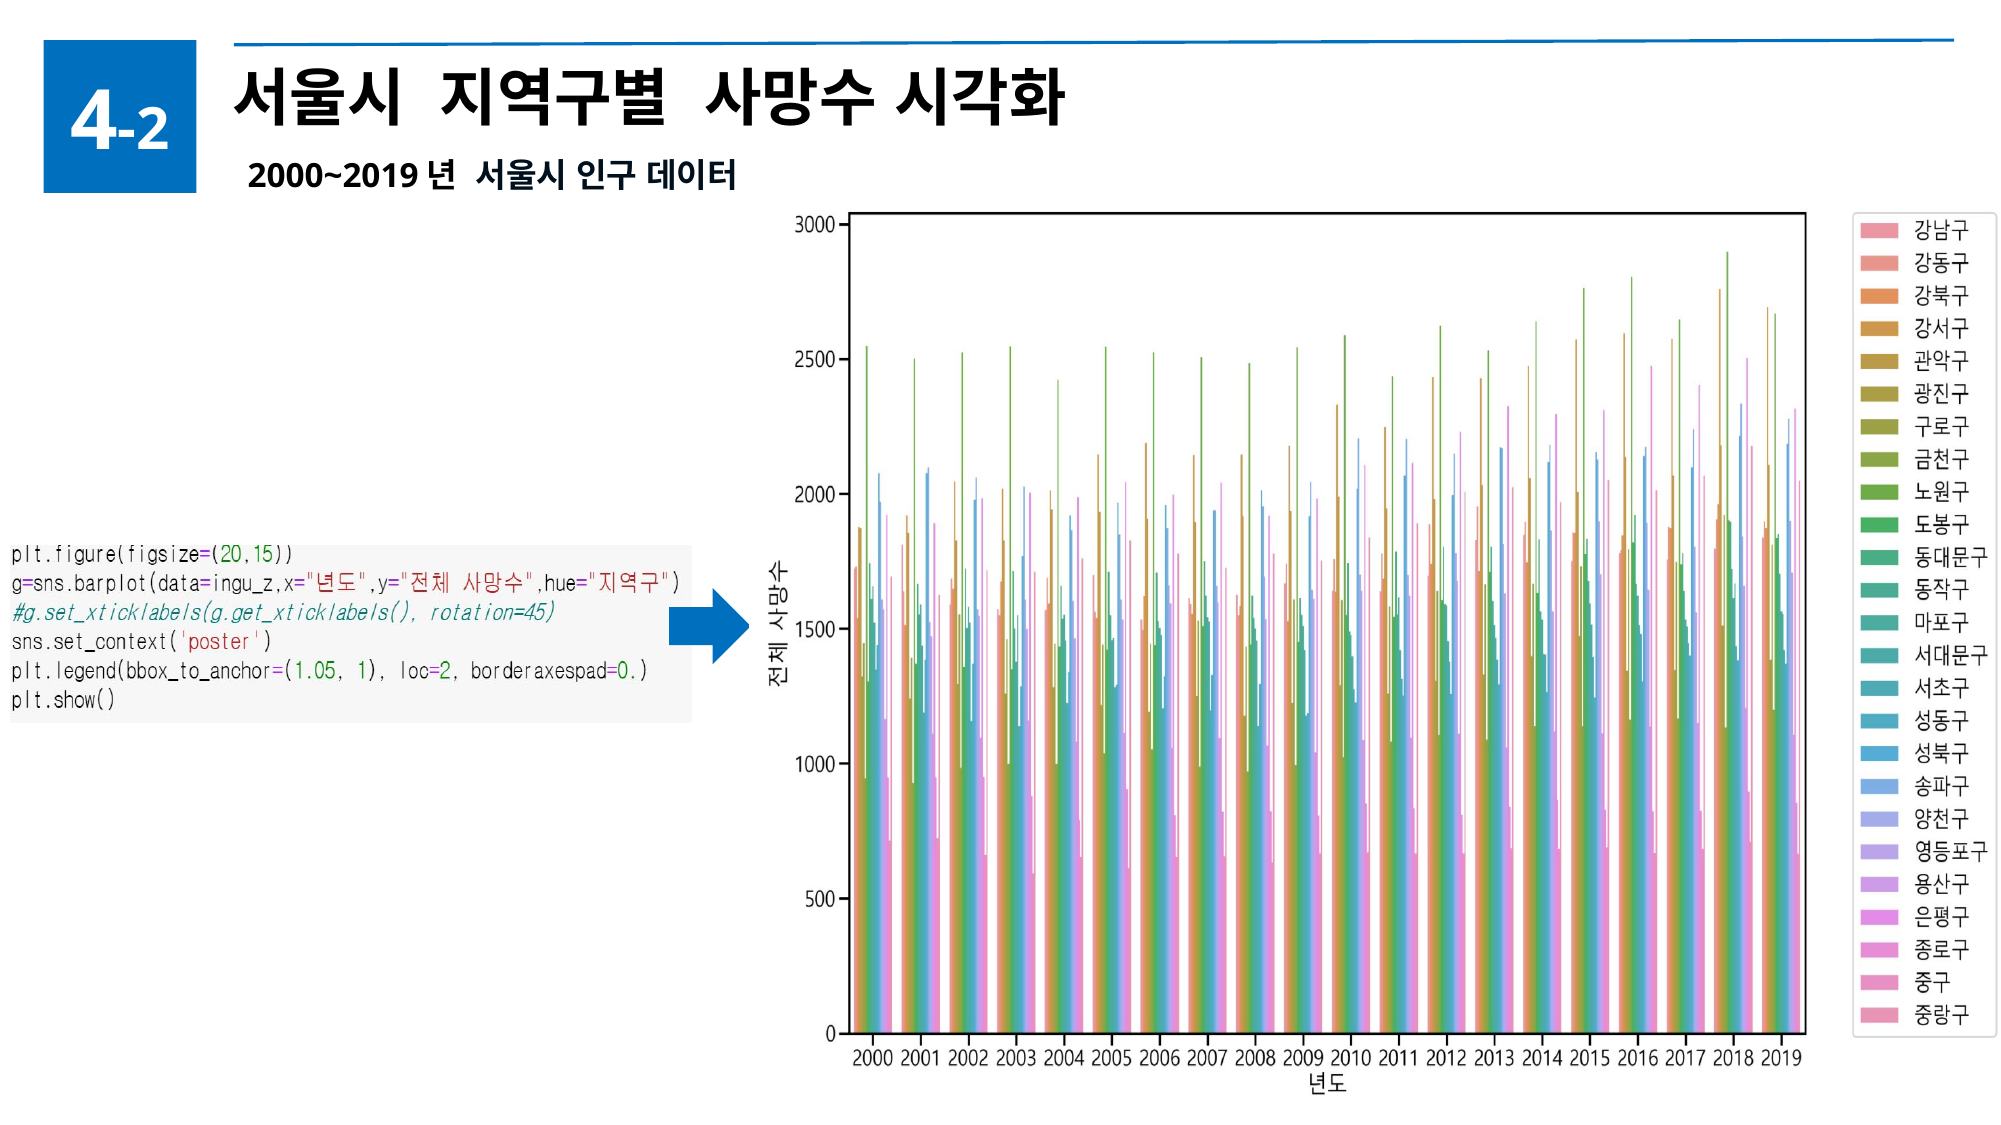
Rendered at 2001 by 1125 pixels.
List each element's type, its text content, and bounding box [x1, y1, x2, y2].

text_box [43, 39, 198, 194]
text_box 4-2 [43, 58, 197, 174]
text_box [692, 585, 749, 667]
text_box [233, 40, 1955, 45]
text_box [224, 50, 1075, 243]
picture [749, 207, 2000, 1103]
picture [10, 545, 692, 723]
